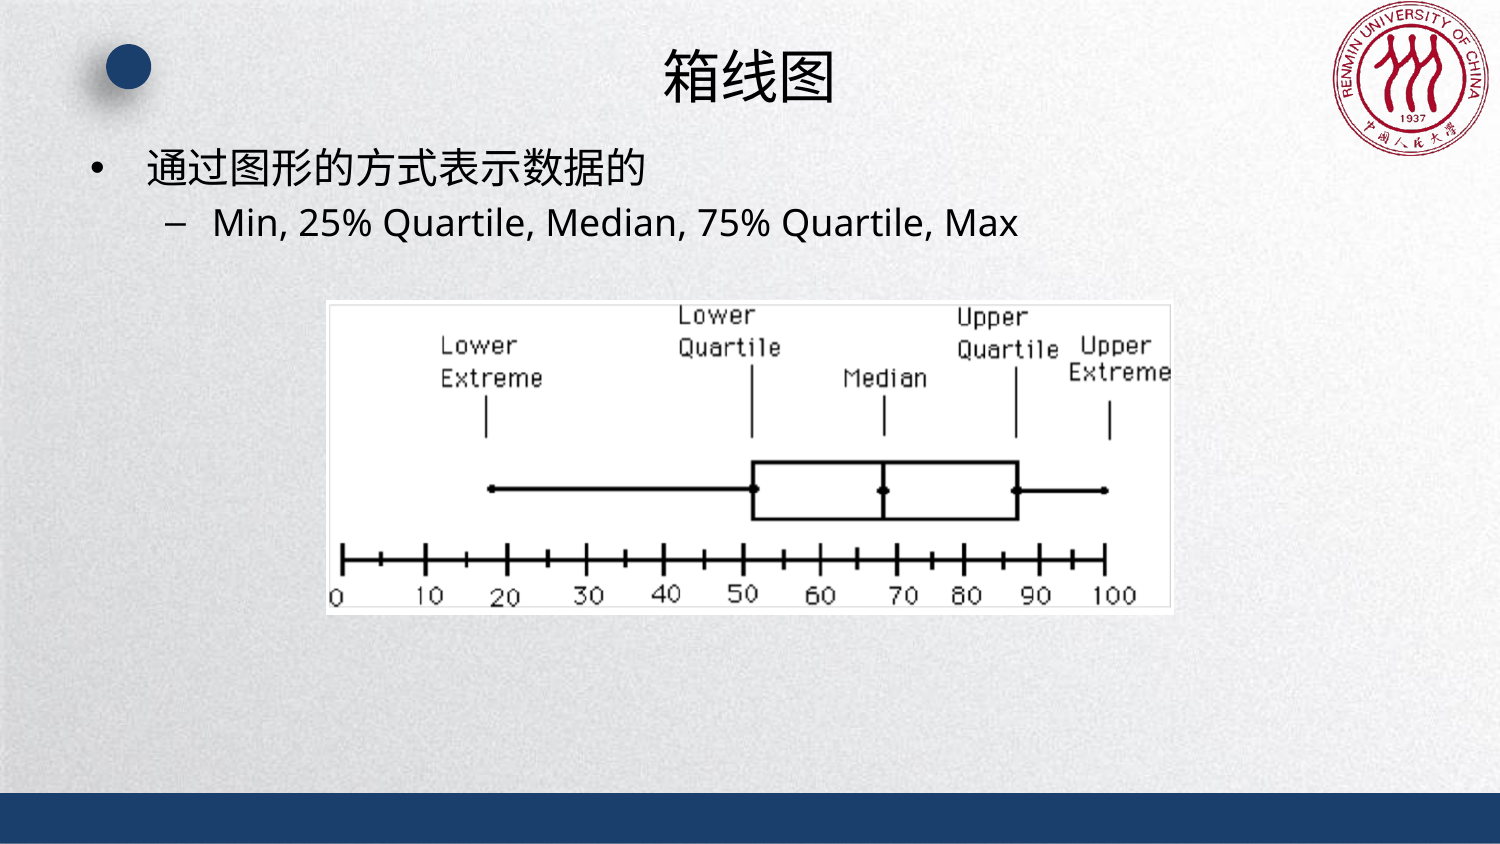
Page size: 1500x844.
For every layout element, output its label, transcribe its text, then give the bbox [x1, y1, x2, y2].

list 通过图形的方式表示数据的 Min, 25% Quartile, Median, 75% Quartile, Max [75, 134, 1425, 781]
title 箱线图 [75, 33, 1425, 116]
picture [0, 0, 1500, 793]
